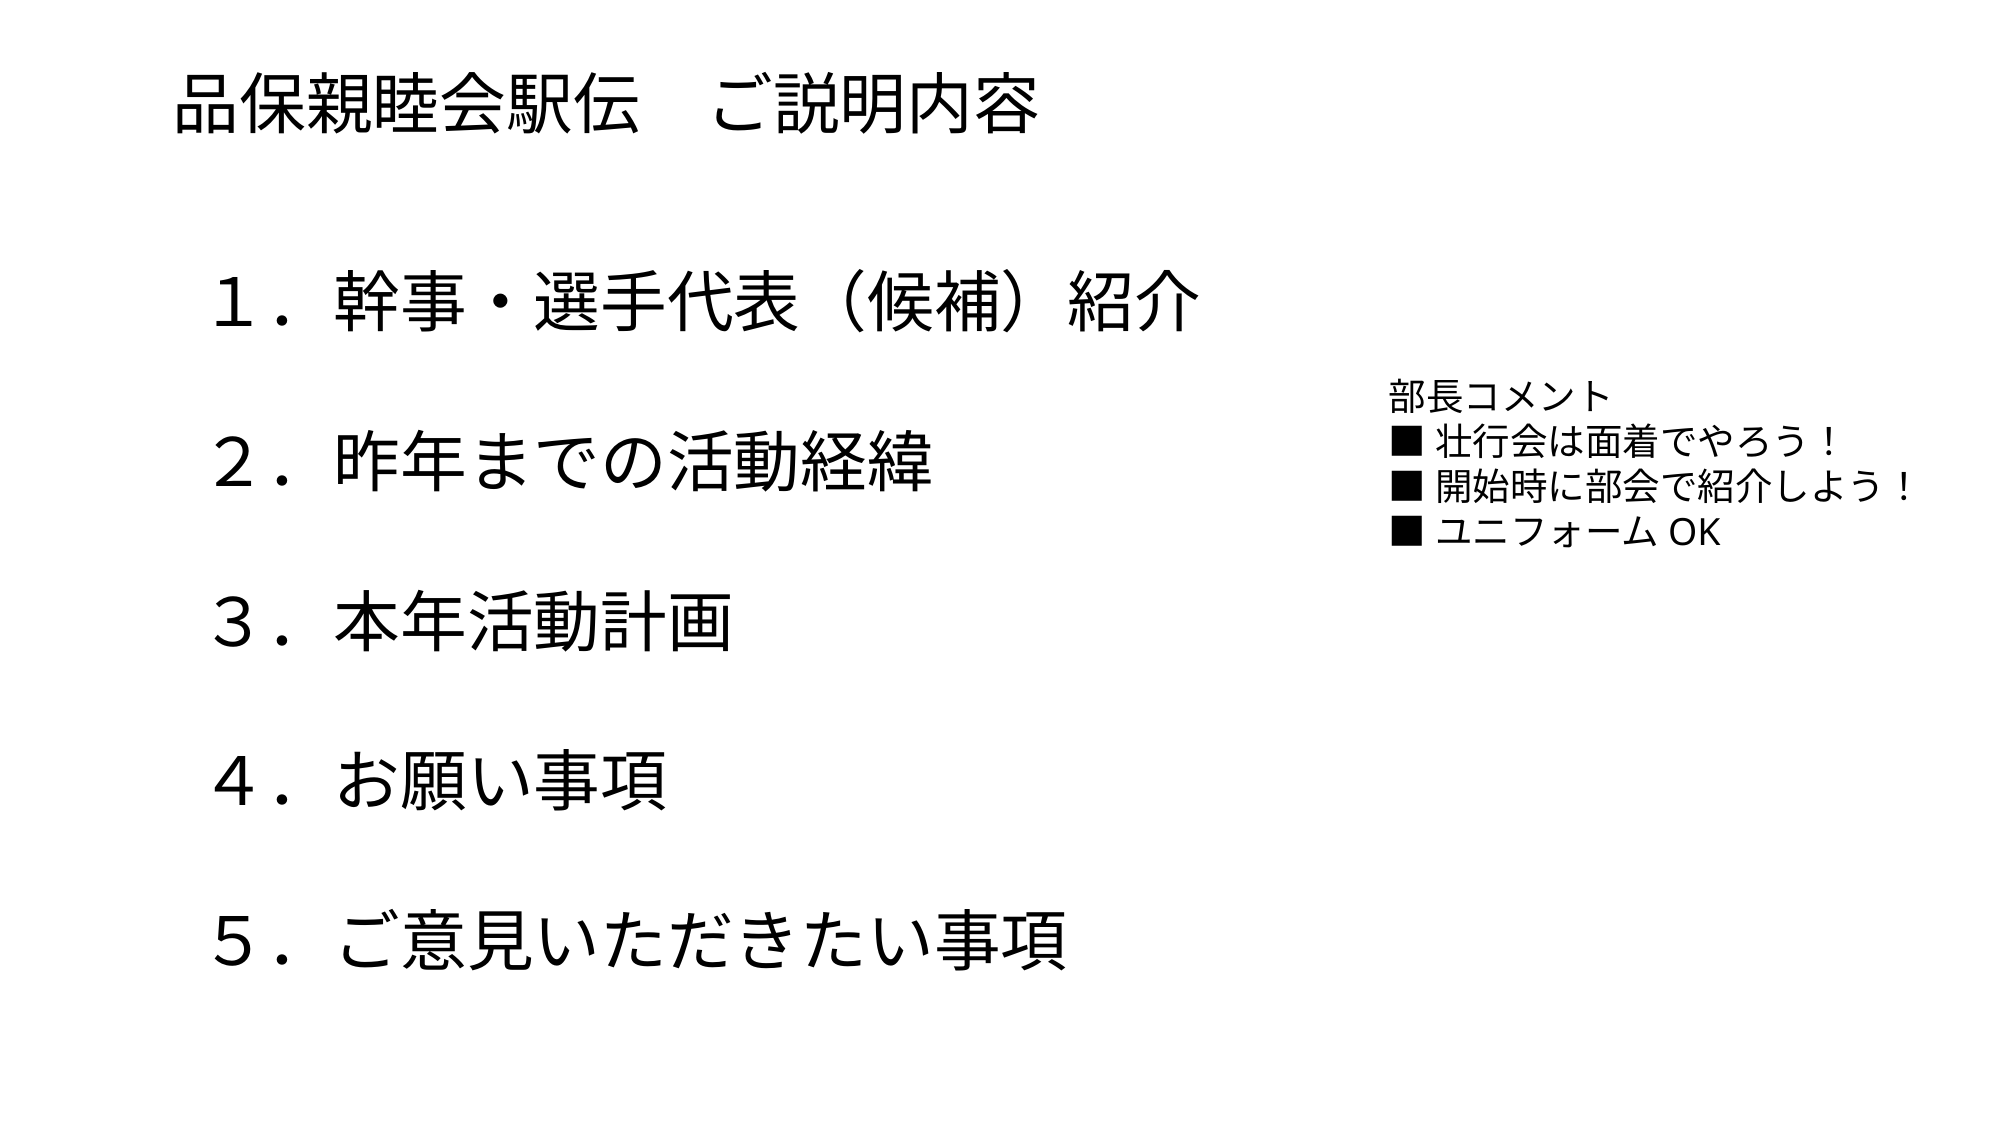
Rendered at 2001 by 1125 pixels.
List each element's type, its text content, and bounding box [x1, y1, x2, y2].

text_box 品保親睦会駅伝 ご説明内容 [157, 54, 1716, 149]
text_box 部長コメント ■壮行会は面着でやろう！ ■開始時に部会で紹介しよう！ ■ユニフォームOK [1373, 365, 1966, 561]
text_box １．幹事・選手代表（候補）紹介 ２．昨年までの活動経緯 ３．本年活動計画 ４．お願い事項 ５．ご意見いただきたい事項 [185, 252, 1743, 987]
